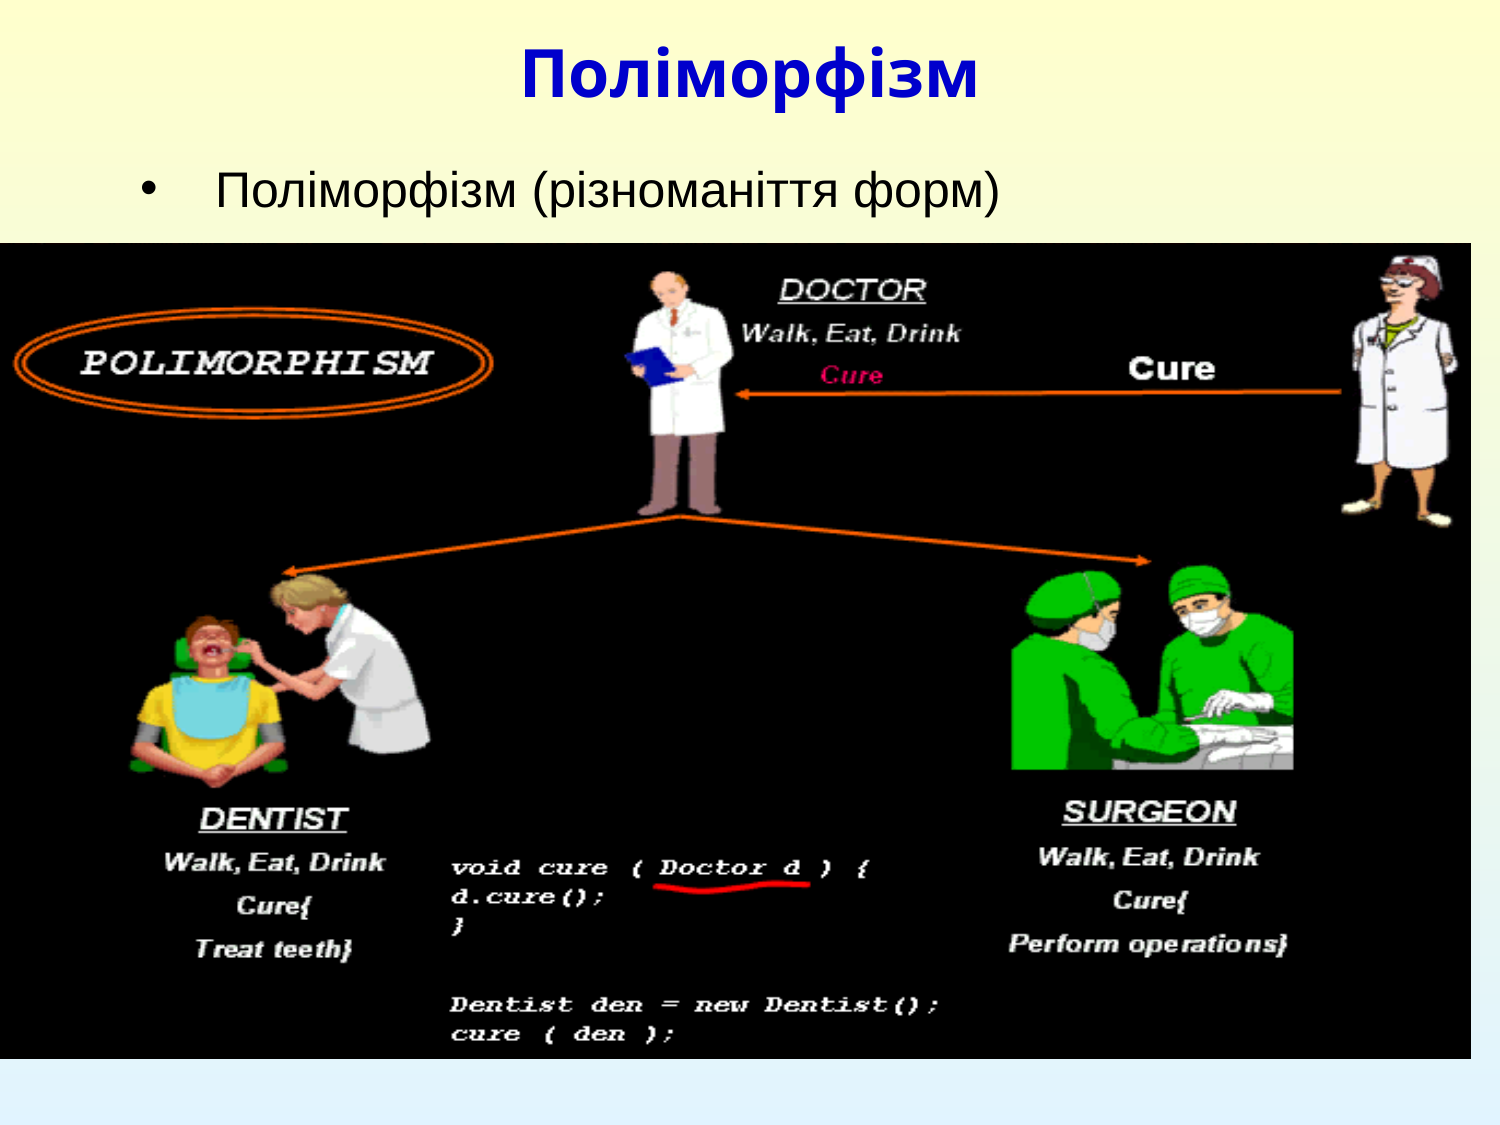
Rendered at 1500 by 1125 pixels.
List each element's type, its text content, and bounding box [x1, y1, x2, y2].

picture [0, 243, 1471, 1059]
text_box Поліморфізм (різноманіття форм) [125, 149, 1500, 232]
text_box Поліморфізм [74, 24, 1425, 118]
